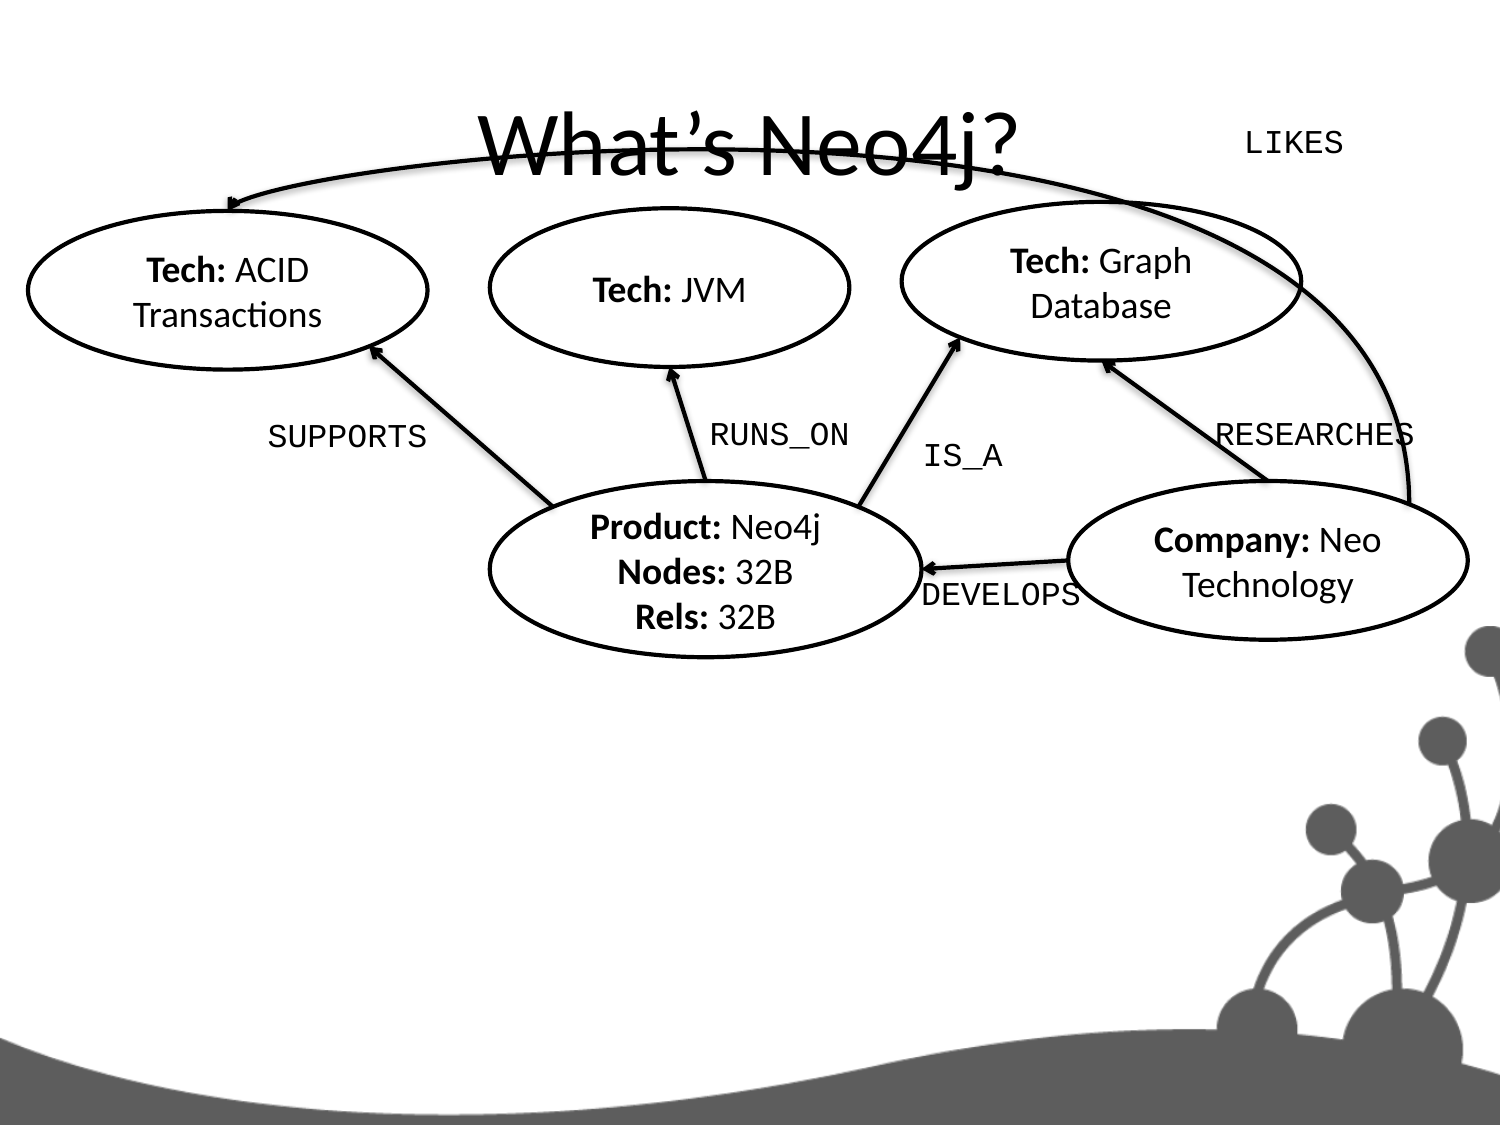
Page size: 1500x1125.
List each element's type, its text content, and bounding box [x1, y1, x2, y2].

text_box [1101, 360, 1269, 482]
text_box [669, 366, 706, 482]
title What’s Neo4j? [75, 45, 666, 233]
text_box LIKES [1229, 113, 1359, 168]
text_box DEVELOPS [970, 564, 1097, 620]
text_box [368, 346, 554, 508]
text_box IS_A [970, 425, 1018, 481]
text_box Tech: Graph Database [1133, 200, 1304, 285]
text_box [671, 0, 966, 949]
text_box Tech: ACID Transactions [25, 208, 430, 372]
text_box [970, 560, 1069, 570]
text_box SUPPORTS [252, 406, 363, 462]
text_box Product: Neo4j Nodes: 32B Rels: 32B [487, 480, 666, 658]
text_box Tech: Graph Database [970, 200, 1299, 363]
text_box Tech: JVM [487, 206, 666, 370]
text_box RESEARCHES [1273, 404, 1397, 460]
title What’s Neo4j? [970, 45, 1425, 233]
text_box Company: Neo Technology [1066, 478, 1470, 642]
text_box RESEARCHES [1396, 404, 1430, 460]
